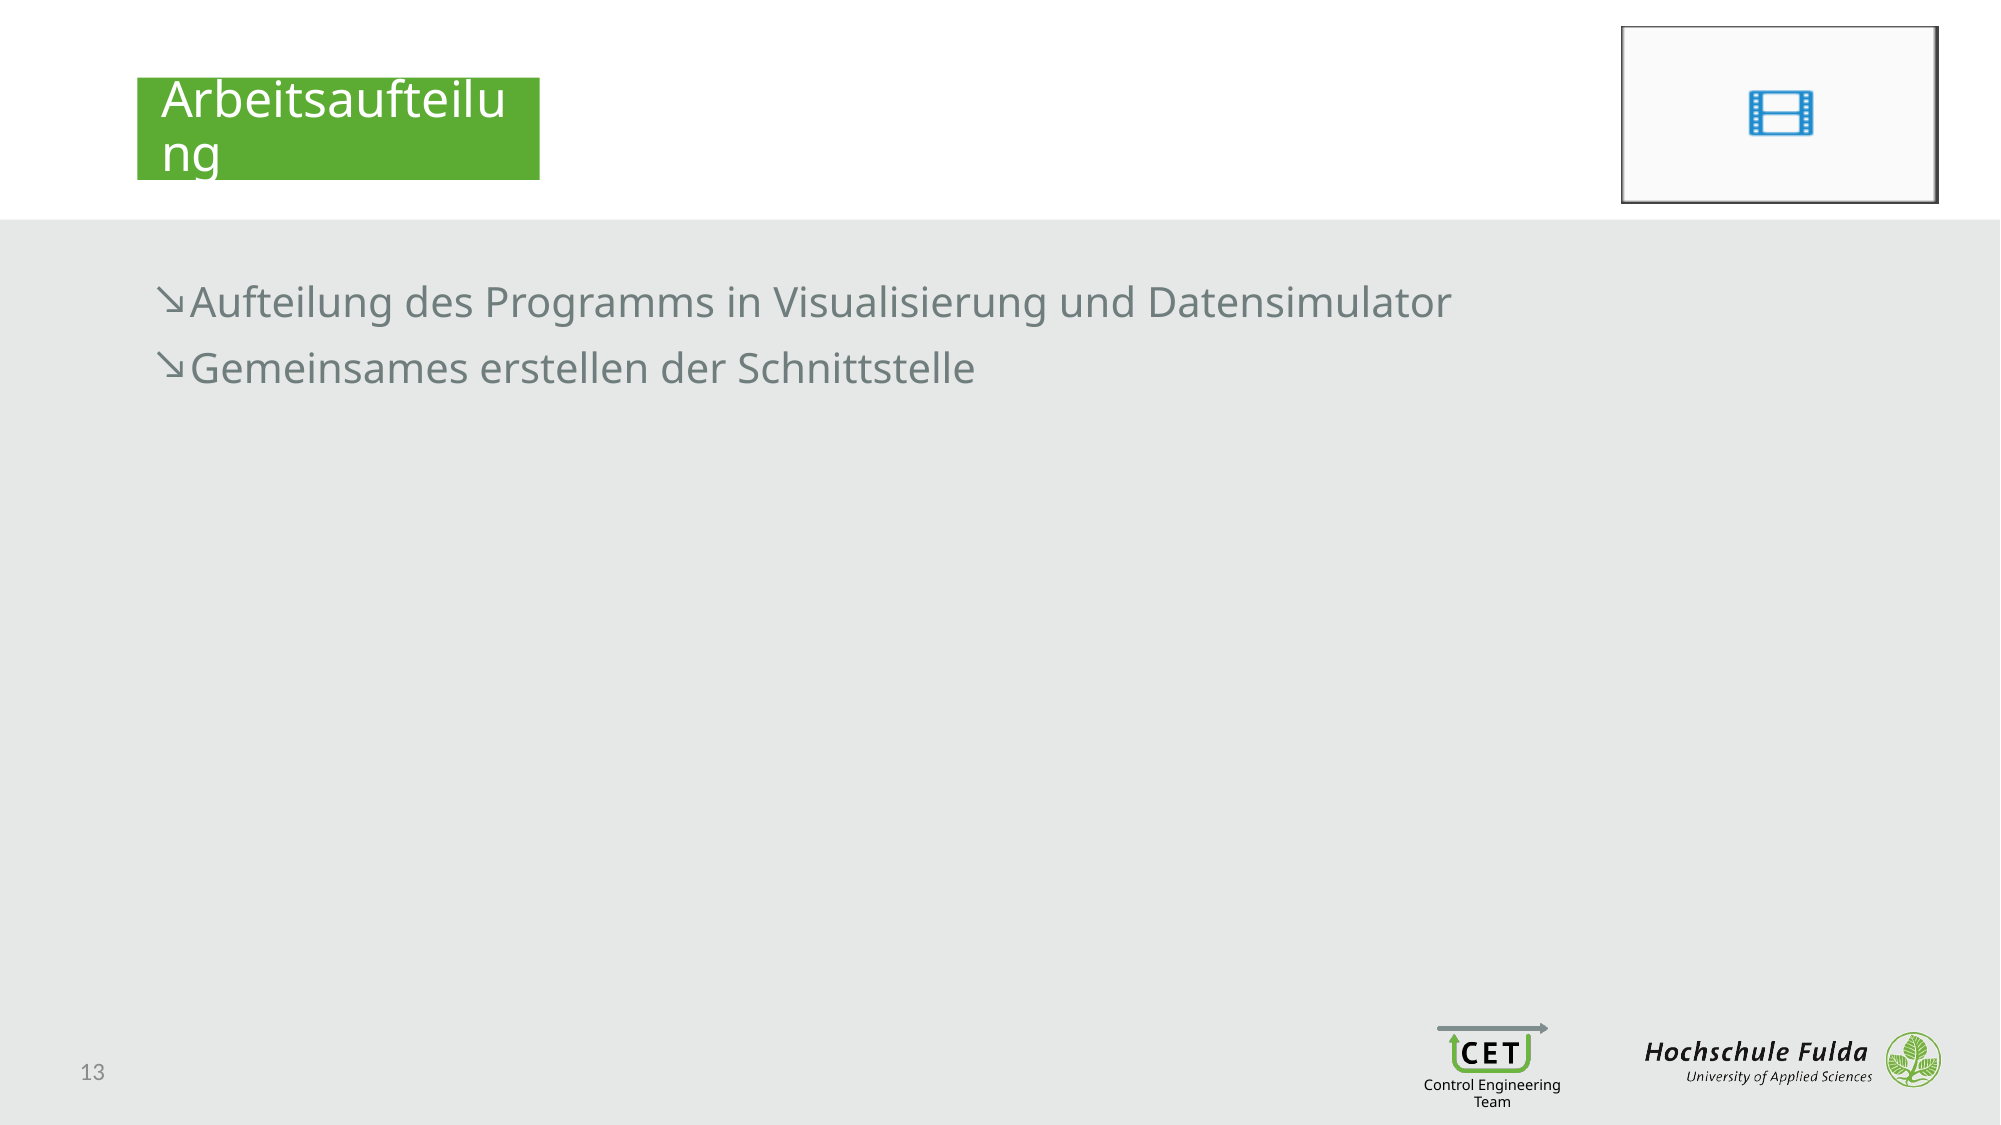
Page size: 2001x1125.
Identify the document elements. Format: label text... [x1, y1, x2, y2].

slide_number 13 [3, 1040, 121, 1101]
title Arbeitsaufteilung [137, 77, 540, 180]
picture [1628, 1020, 1960, 1103]
picture [1437, 1023, 1548, 1073]
list Aufteilung des Programms in Visualisierung und Datensimulator Gemeinsames erstellen der Schnittstelle [137, 274, 1863, 989]
